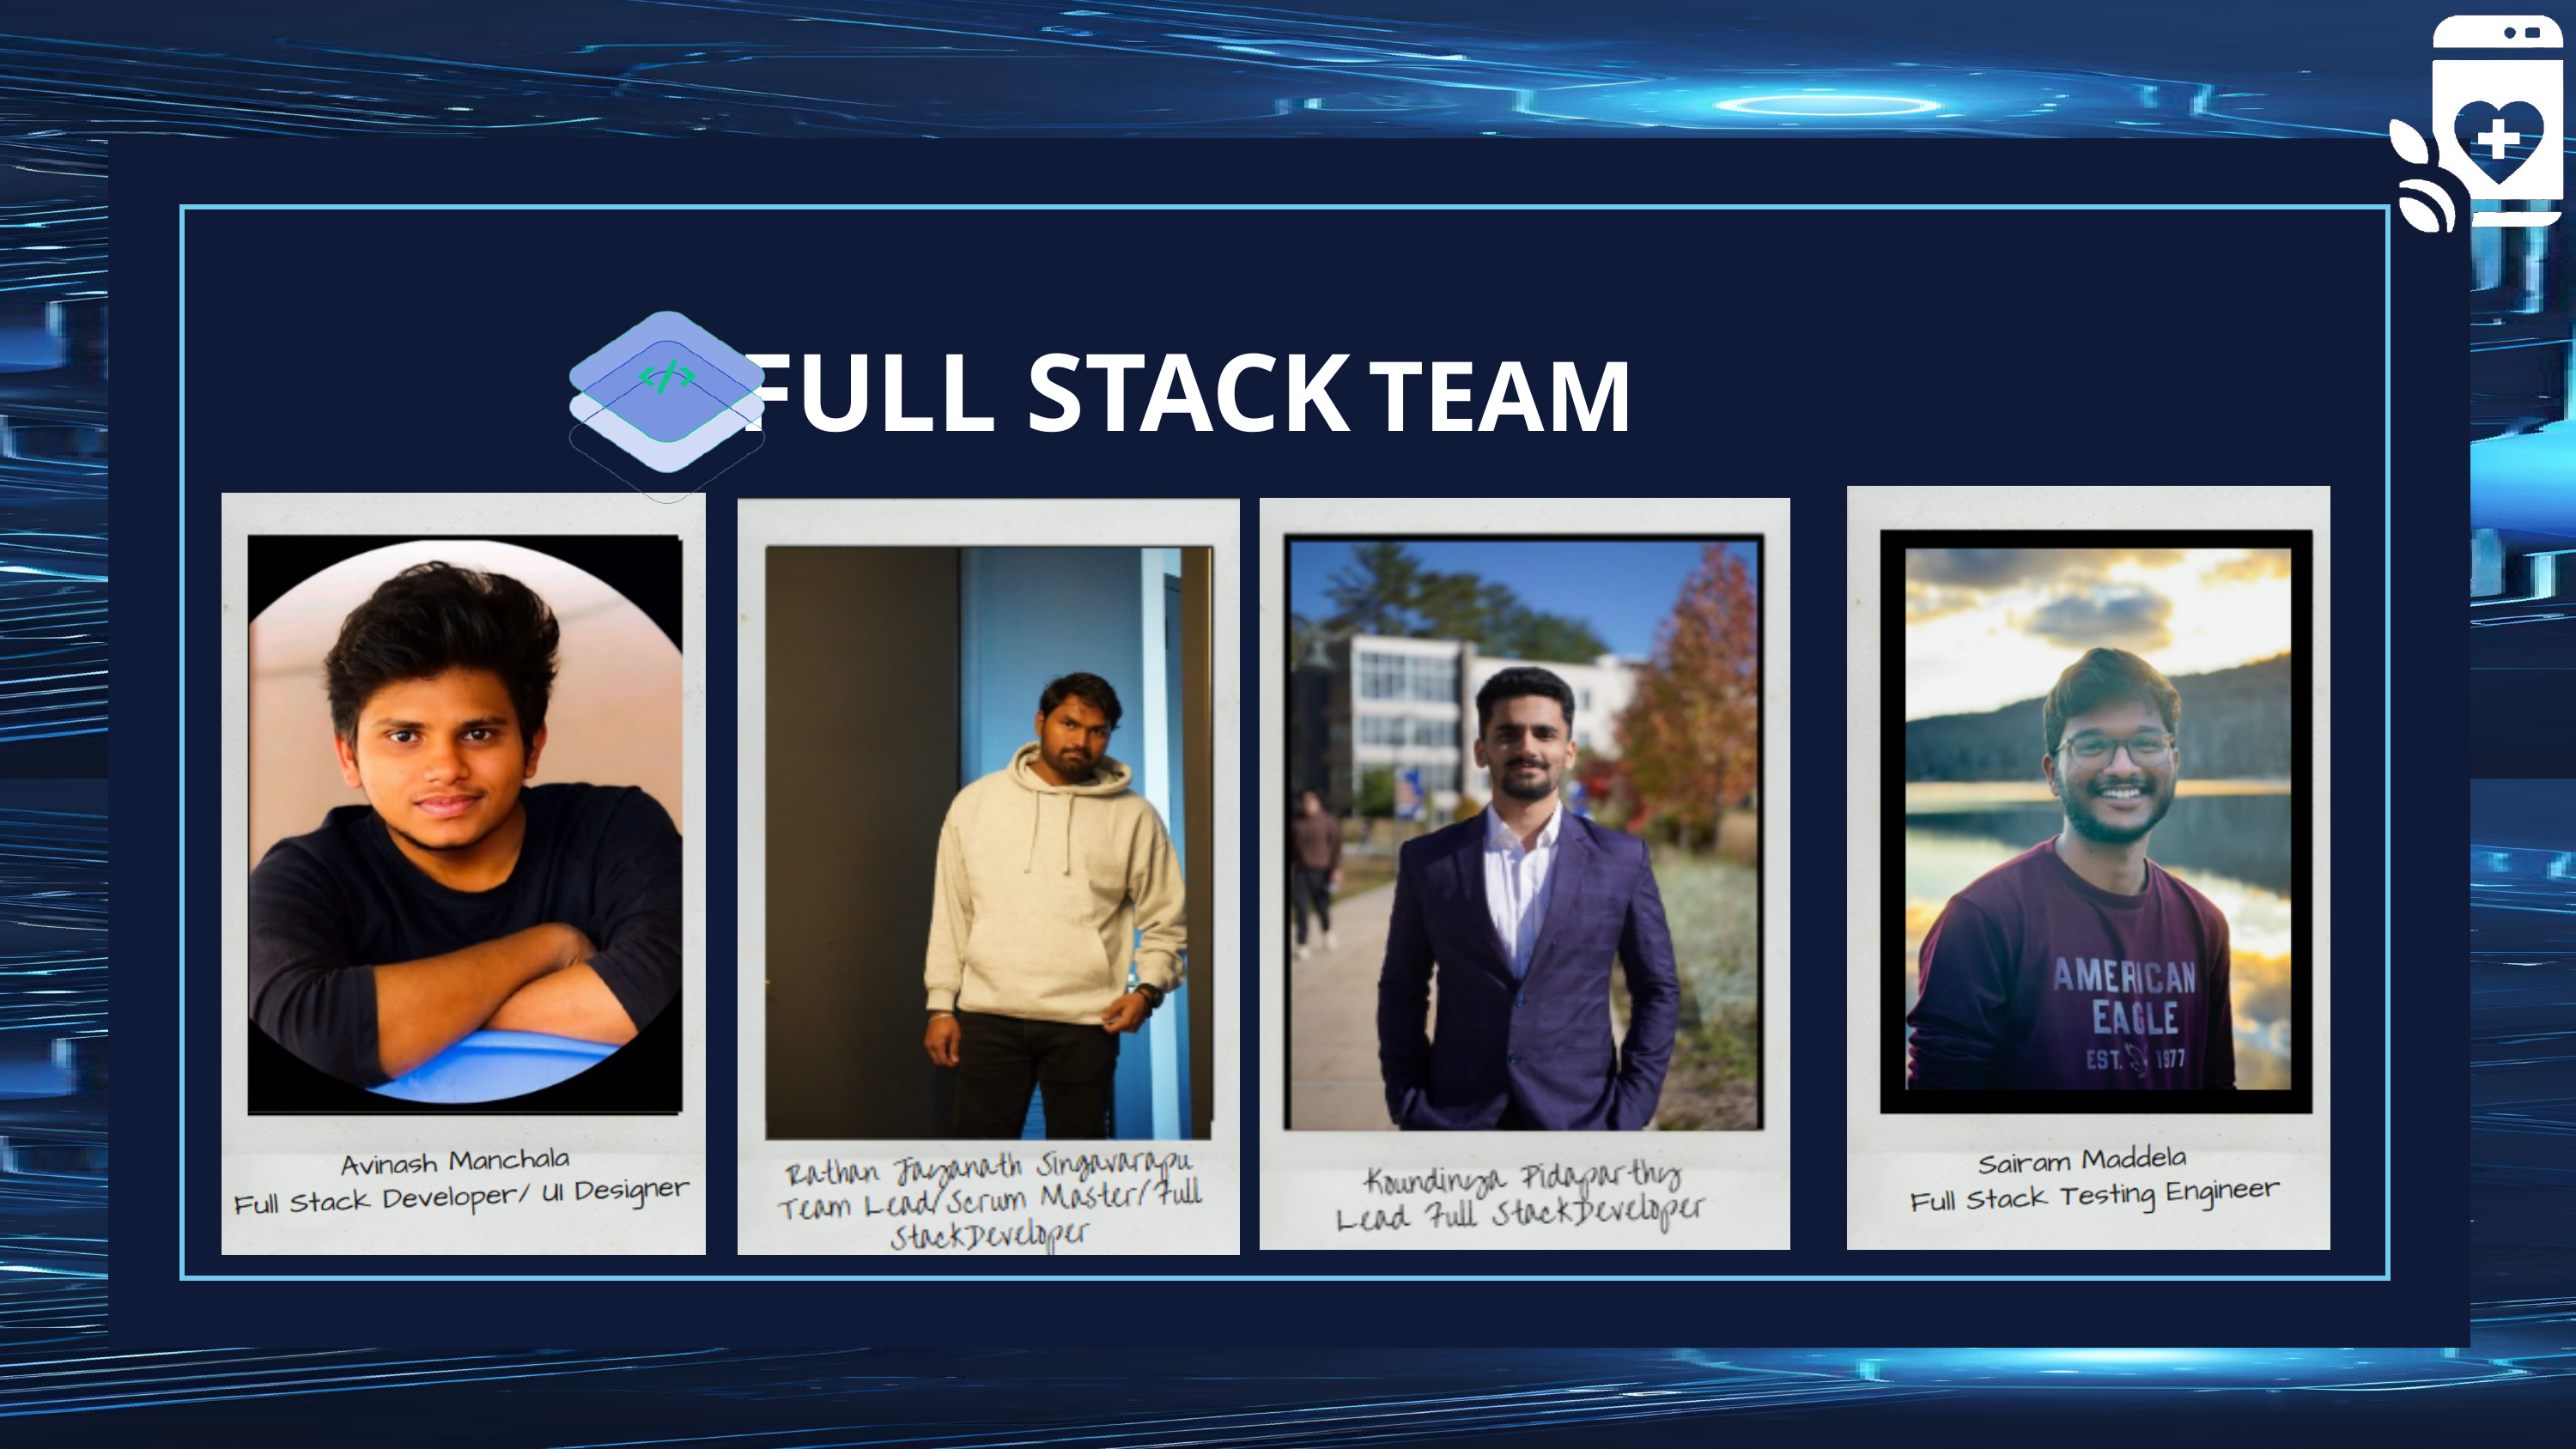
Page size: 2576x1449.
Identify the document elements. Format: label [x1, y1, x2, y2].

text_box [108, 112, 2471, 1349]
picture [2362, 0, 2576, 263]
text_box [0, 0, 2576, 1449]
picture [1846, 486, 2331, 1250]
picture [1260, 498, 1790, 1250]
picture [222, 129, 1240, 1255]
